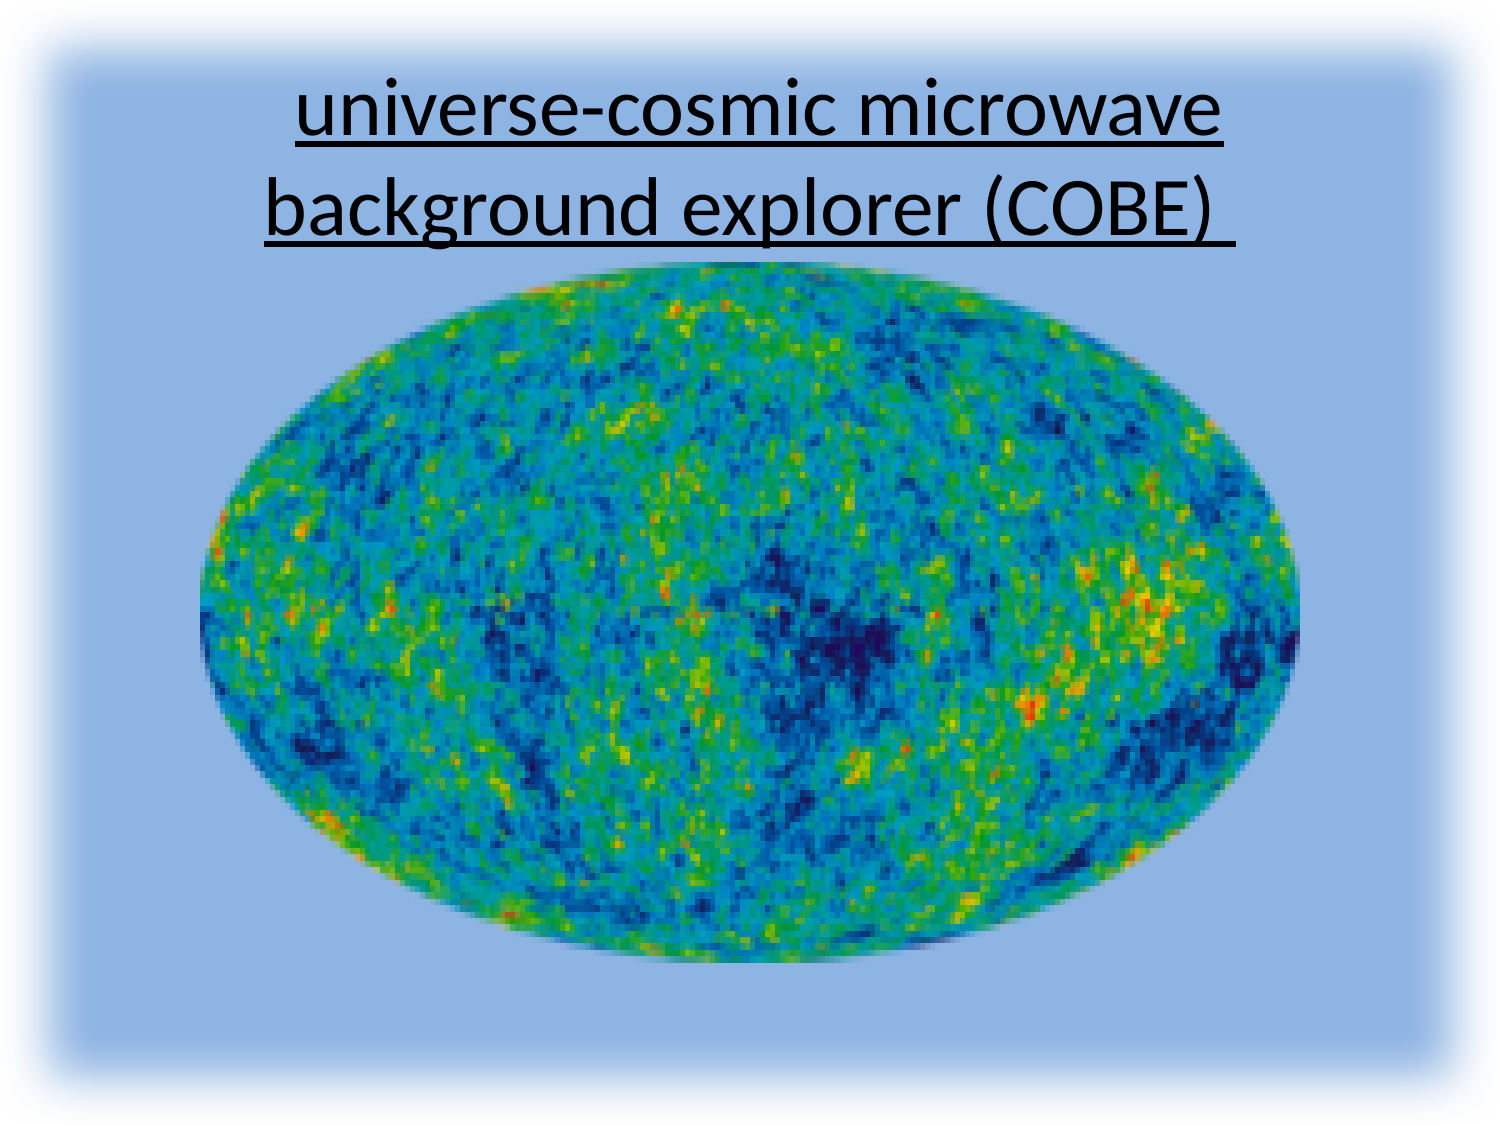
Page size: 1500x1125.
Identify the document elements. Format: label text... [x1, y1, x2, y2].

picture [199, 262, 1301, 963]
text_box [87, 233, 1414, 1039]
text_box universe-cosmic microwave background explorer (COBE) [74, 45, 1425, 233]
